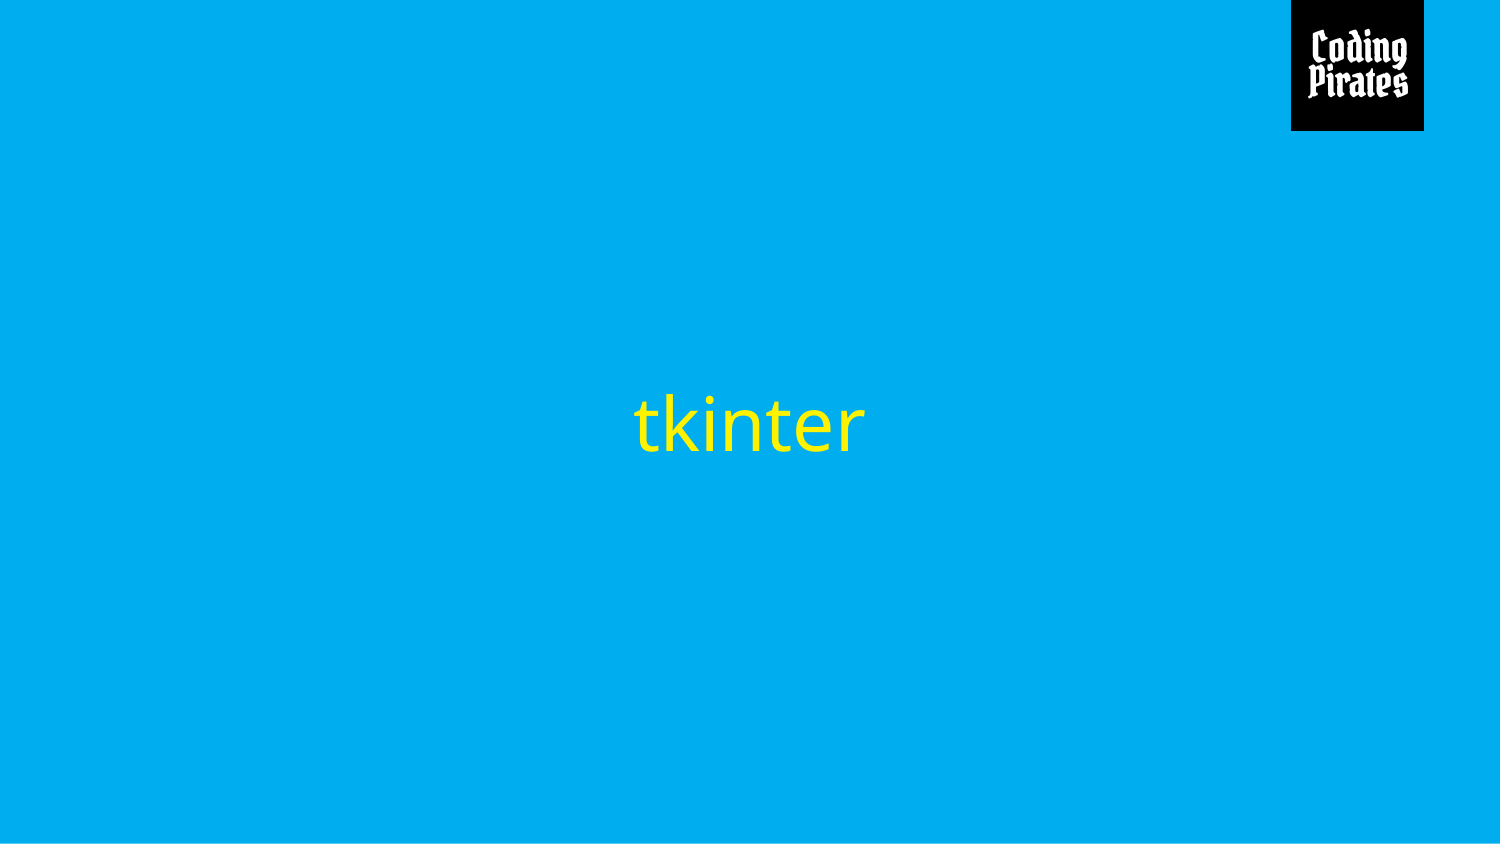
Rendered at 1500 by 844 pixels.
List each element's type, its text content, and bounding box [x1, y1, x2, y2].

title tkinter [51, 352, 1449, 491]
picture [1292, 0, 1423, 130]
